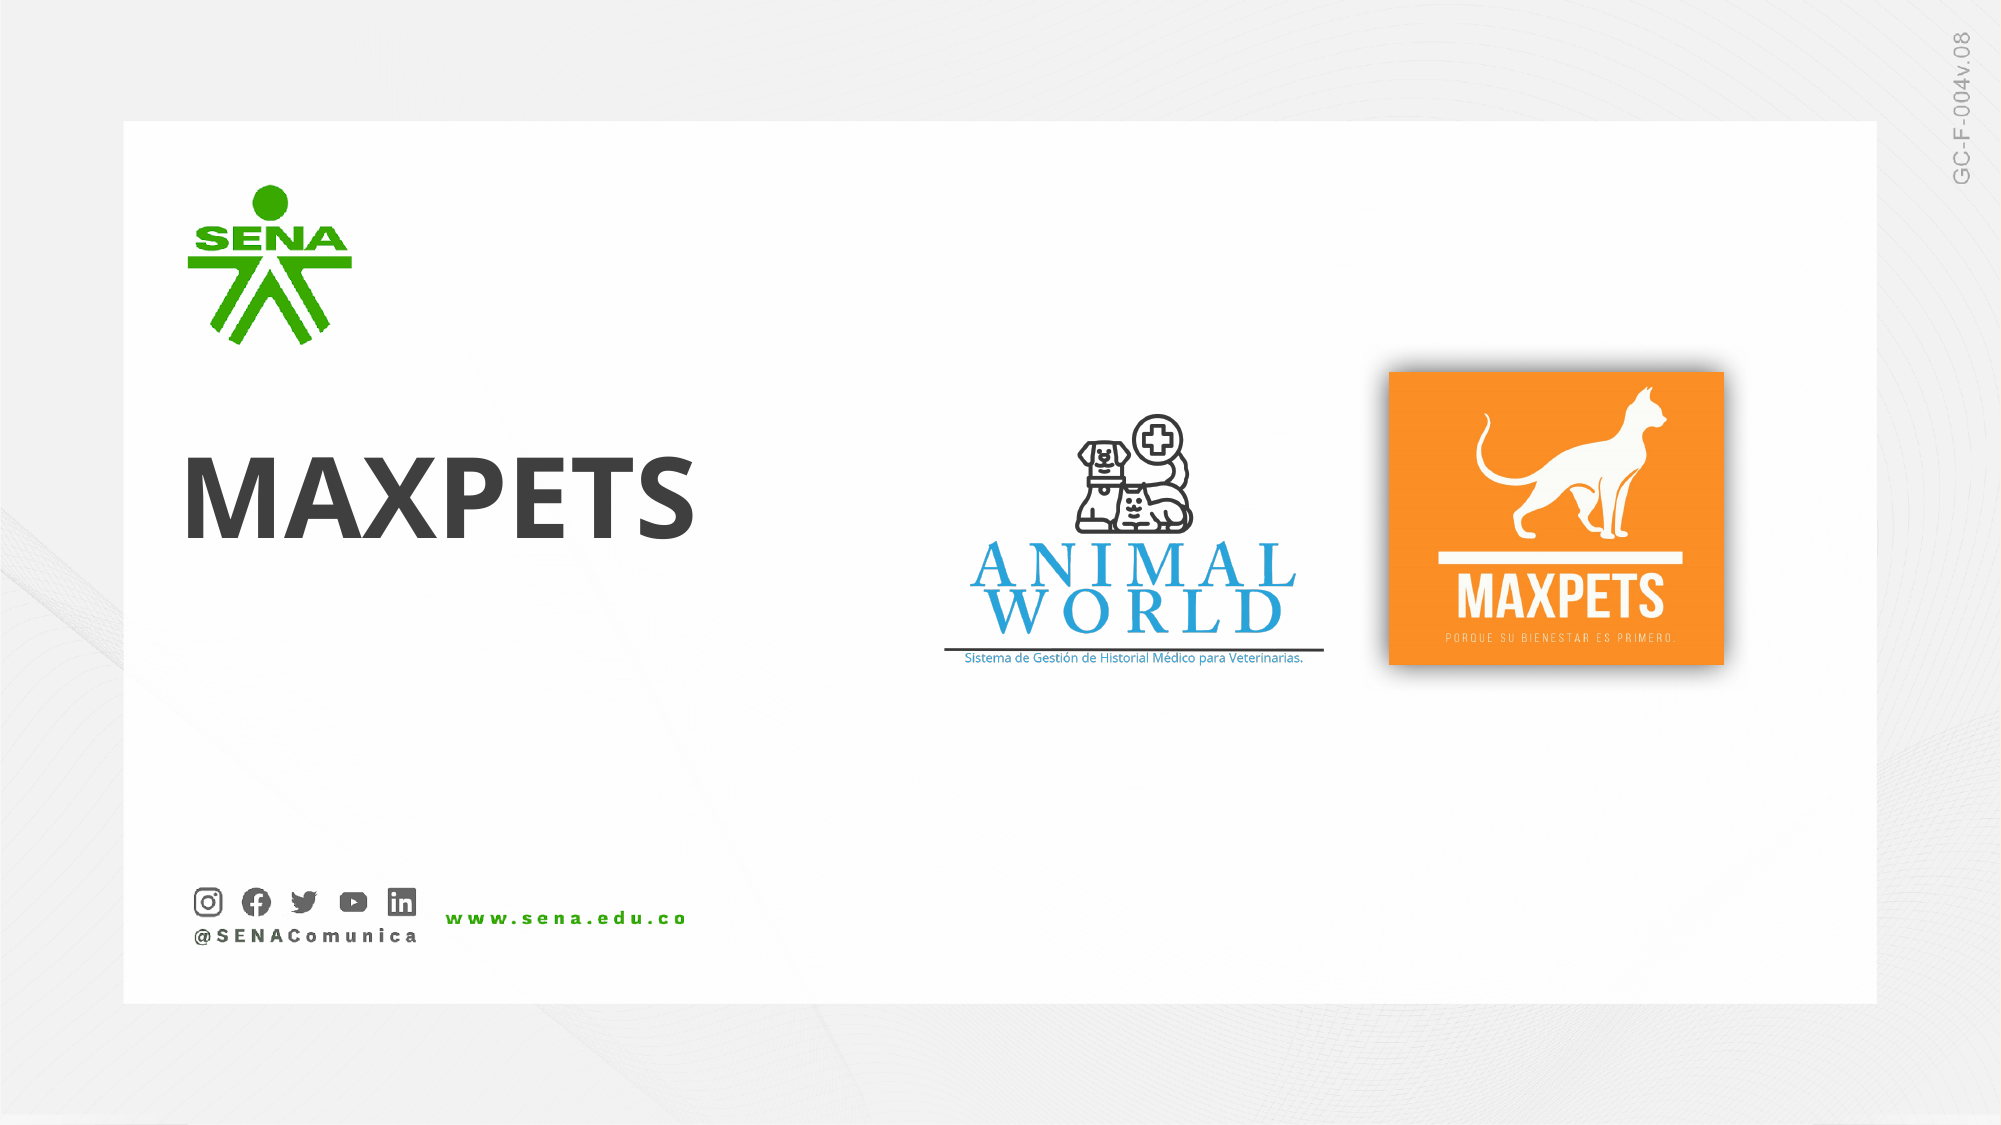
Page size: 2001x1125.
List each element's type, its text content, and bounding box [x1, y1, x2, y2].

picture [0, 0, 2001, 1125]
text_box MAXPETS [163, 418, 919, 569]
